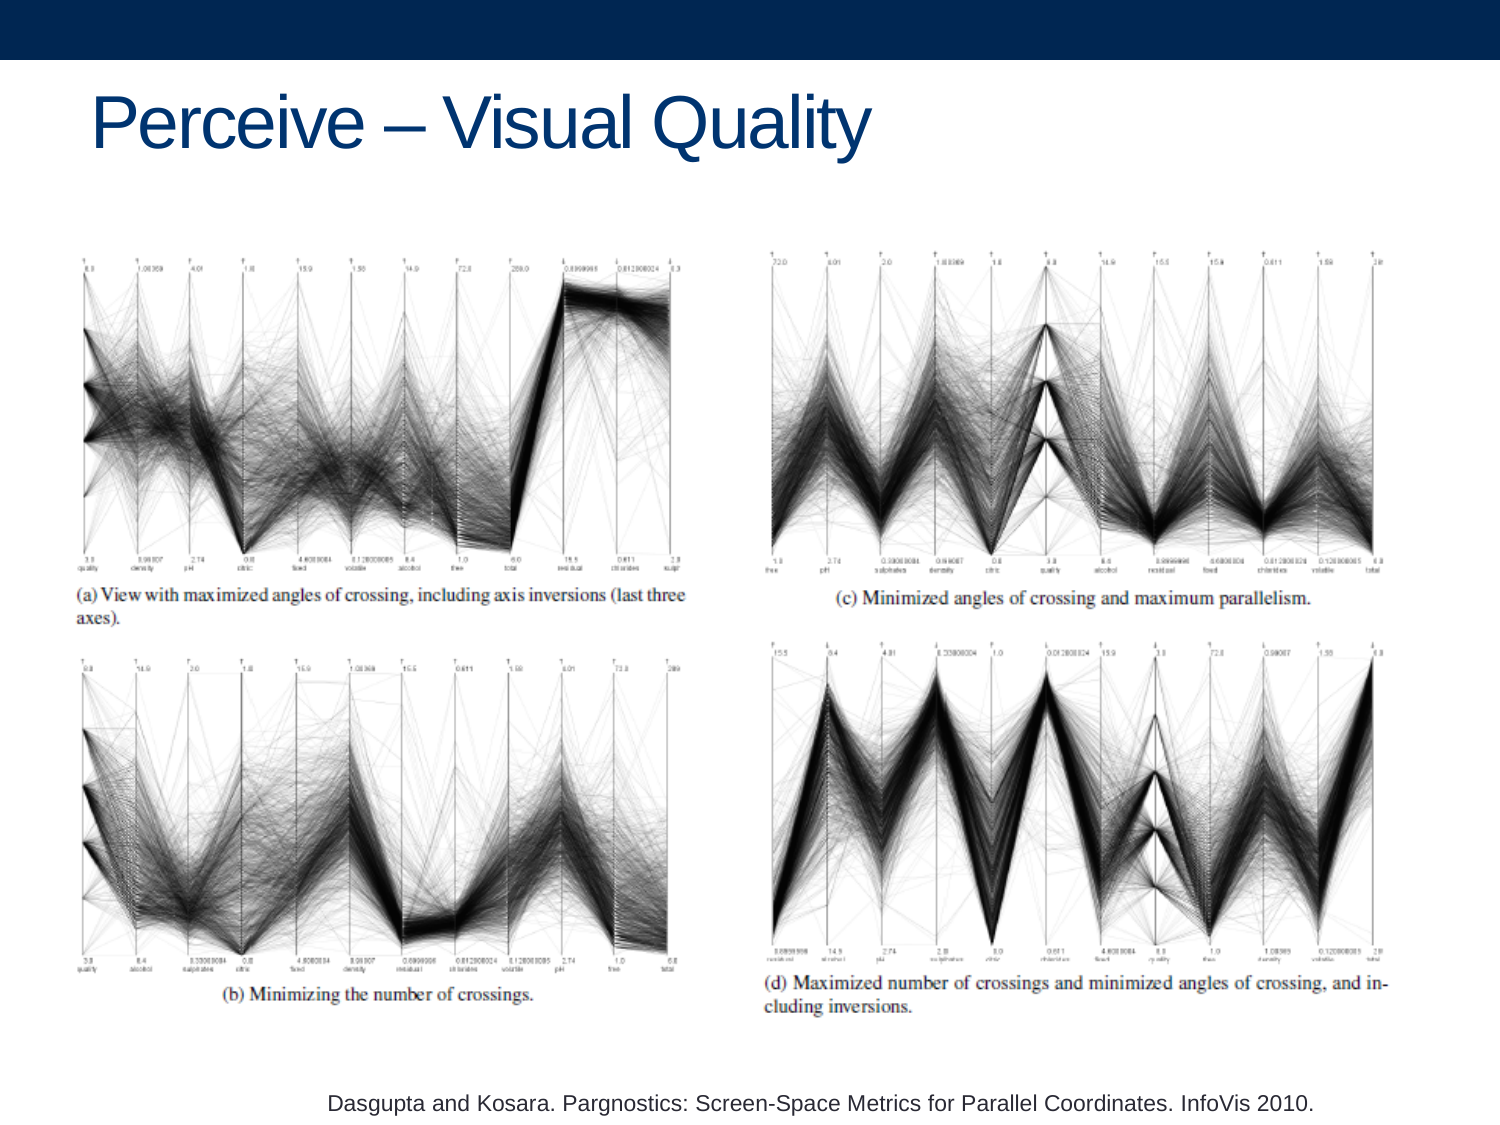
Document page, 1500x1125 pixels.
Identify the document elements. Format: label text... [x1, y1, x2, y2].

title Perceive – Visual Quality [75, 37, 1425, 200]
text_box Dasgupta and Kosara. Pargnostics: Screen-Space Metrics for Parallel Coordinates. InfoVis 2010. [312, 1080, 1500, 1123]
picture [749, 237, 1402, 1038]
picture [67, 237, 691, 1013]
